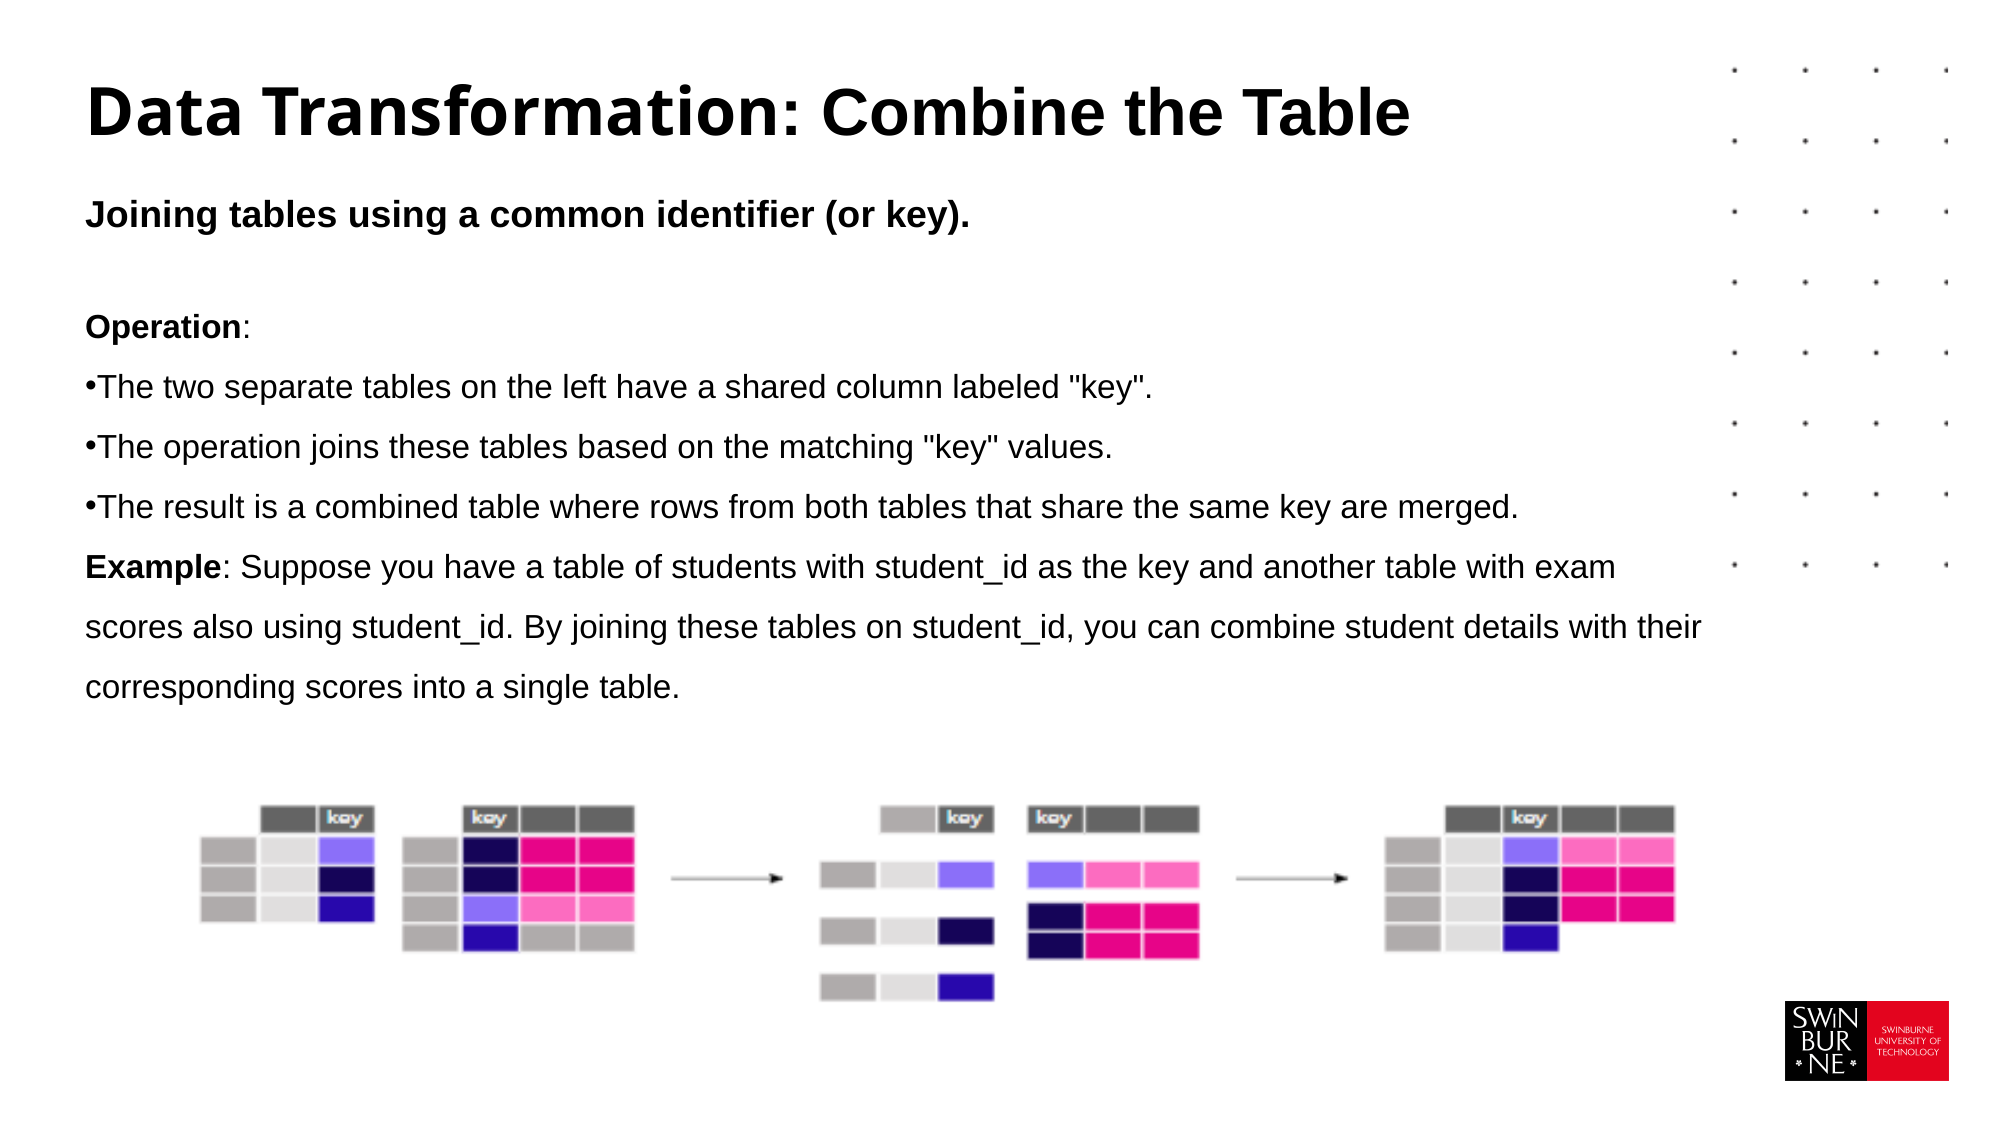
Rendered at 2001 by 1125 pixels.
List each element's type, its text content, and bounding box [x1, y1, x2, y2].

picture [69, 784, 1714, 1041]
text_box Joining tables using a common identifier (or key). [70, 182, 1072, 243]
title Data Transformation: Combine the Table [70, 61, 1660, 265]
picture [1785, 1001, 1949, 1081]
text_box Operation: The two separate tables on the left have a shared column labeled "key". The operation joins these tables based on the matching "key" values. The result is a combined table where rows from both tables that share the same key are merged. Example: Suppose you have a table of students with student_id as the key and another table with exam scores also using student_id. By joining these tables on student_id, you can combine student details with their corresponding scores into a single table. [70, 278, 1738, 712]
